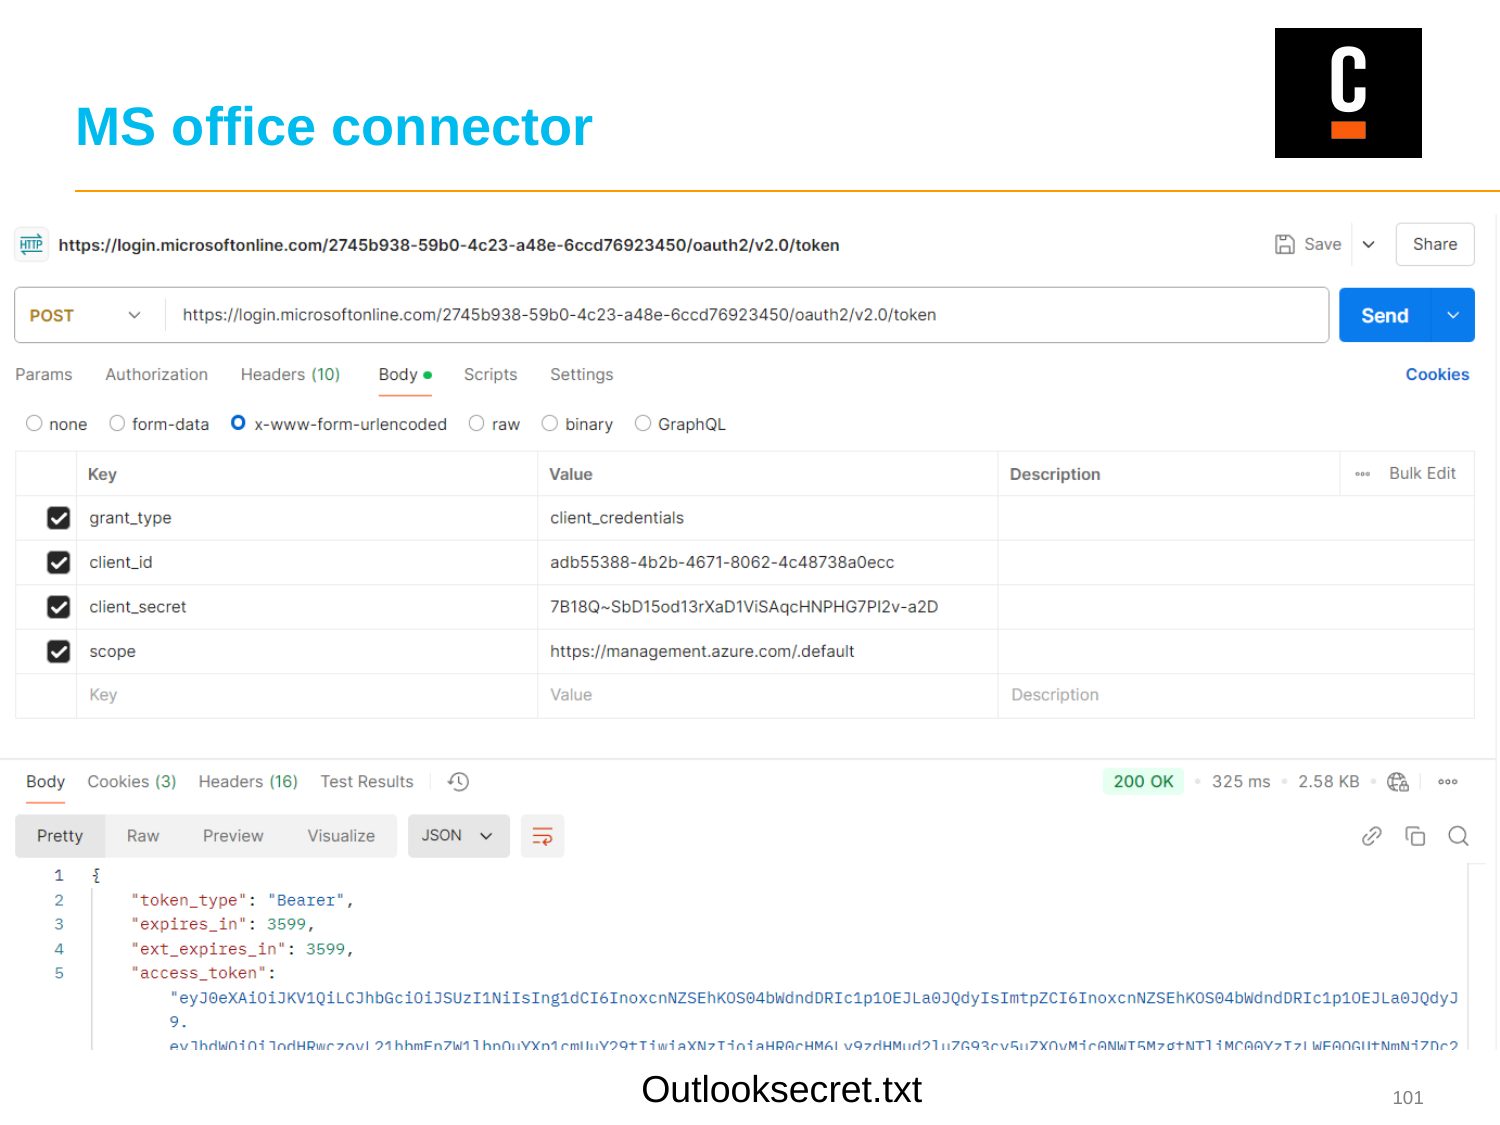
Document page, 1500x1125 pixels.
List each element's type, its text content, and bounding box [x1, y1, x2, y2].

text_box Outlooksecret.txt [626, 1059, 938, 1117]
title MS office connector [75, 27, 1422, 157]
picture [0, 213, 1500, 1051]
